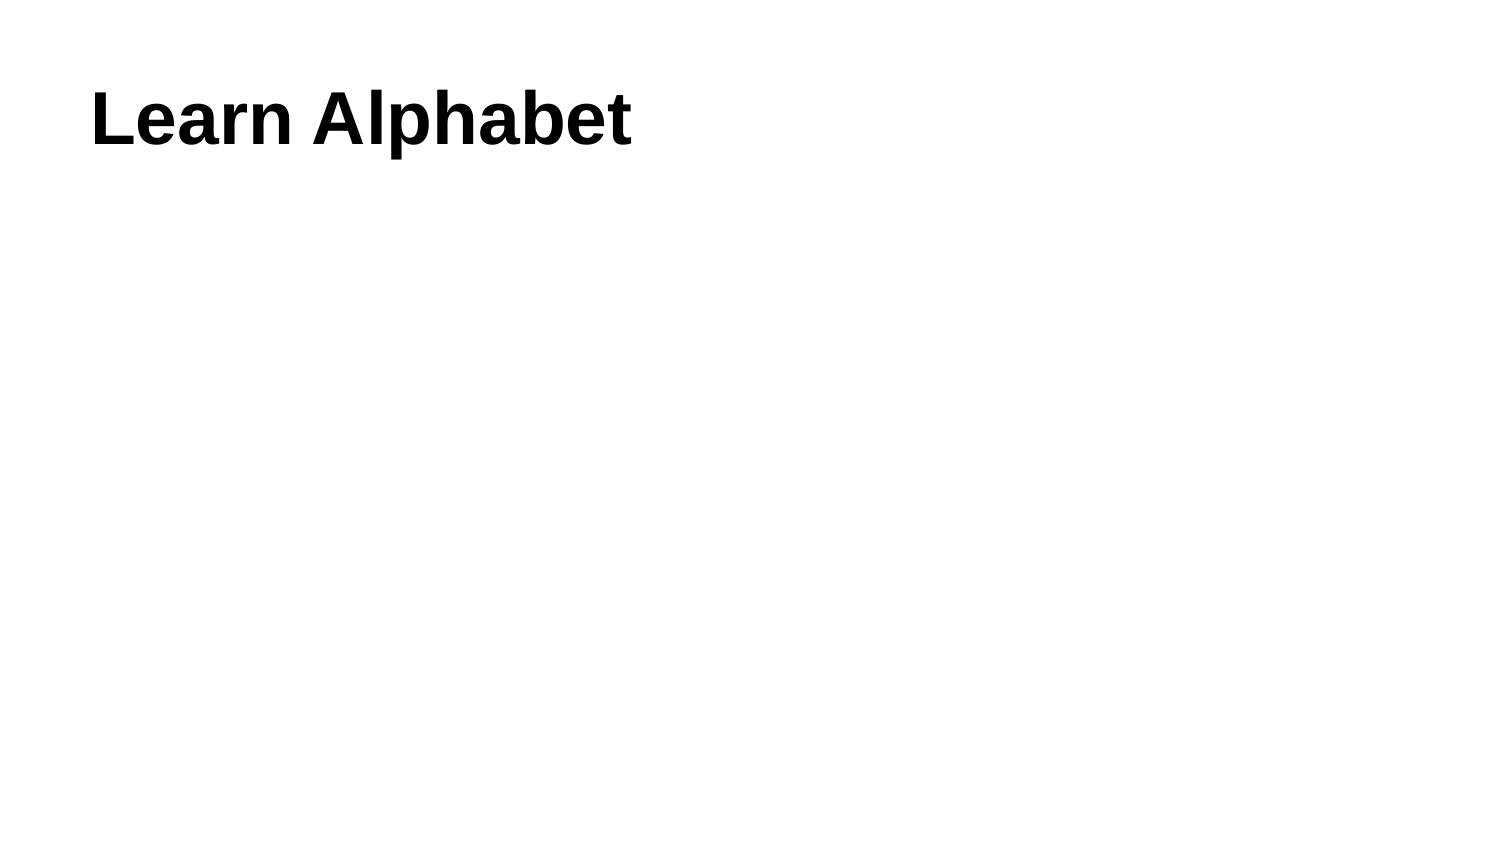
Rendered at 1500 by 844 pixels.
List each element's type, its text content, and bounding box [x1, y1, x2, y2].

title Learn Alphabet [75, 33, 1425, 175]
